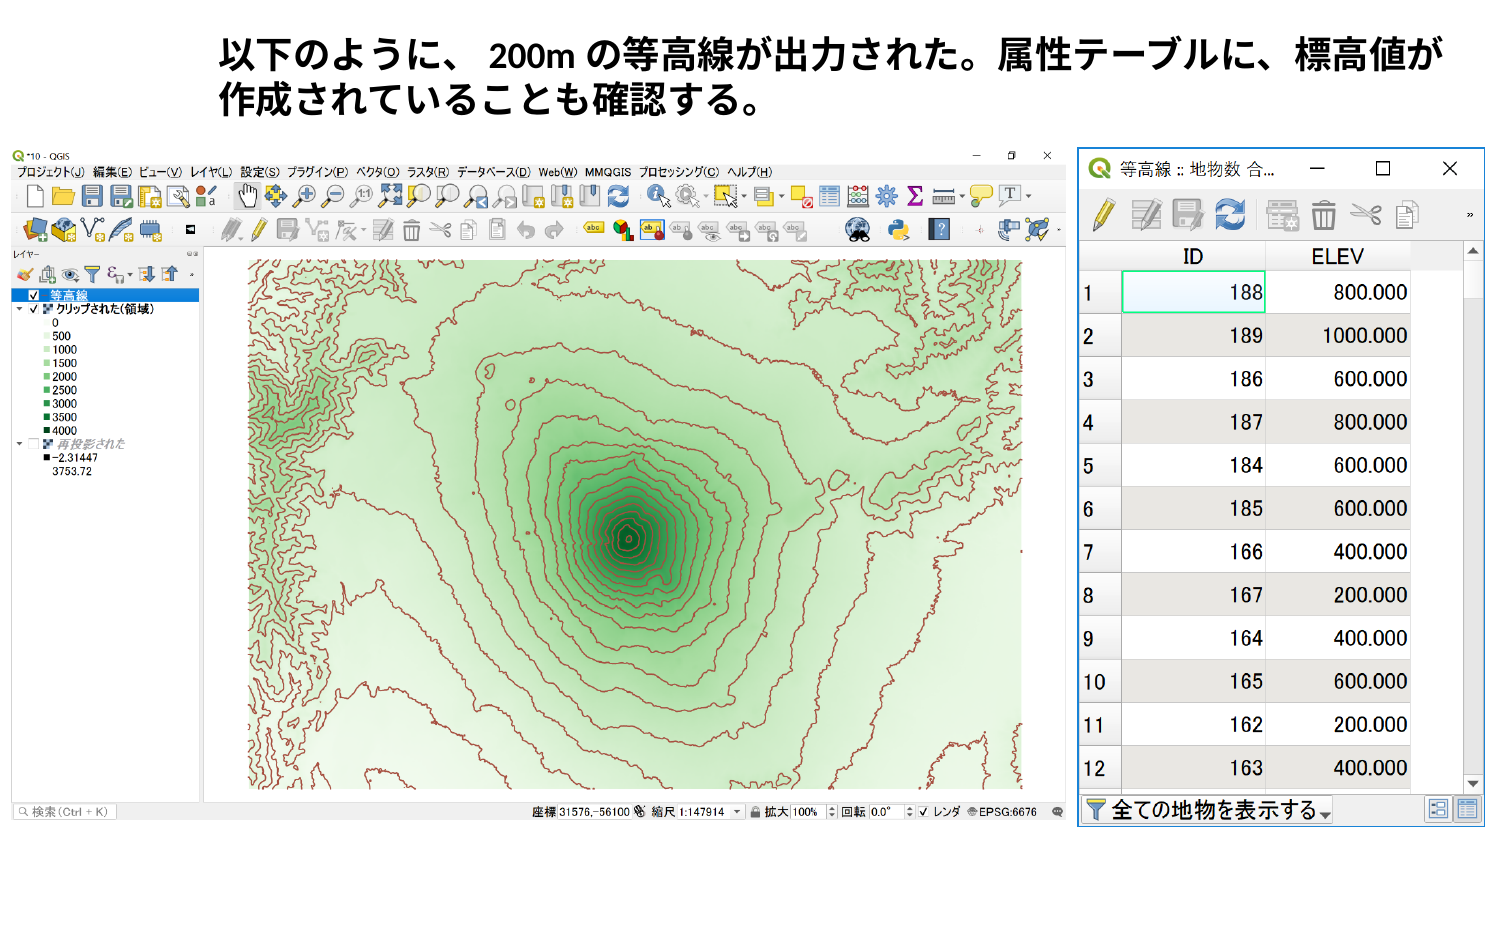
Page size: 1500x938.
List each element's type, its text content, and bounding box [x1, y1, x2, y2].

text_box 以下のように、200mの等高線が出力された。属性テーブルに、標高値が作成されていることも確認する。 [203, 23, 1473, 129]
picture [1077, 147, 1485, 827]
picture [11, 147, 1066, 820]
